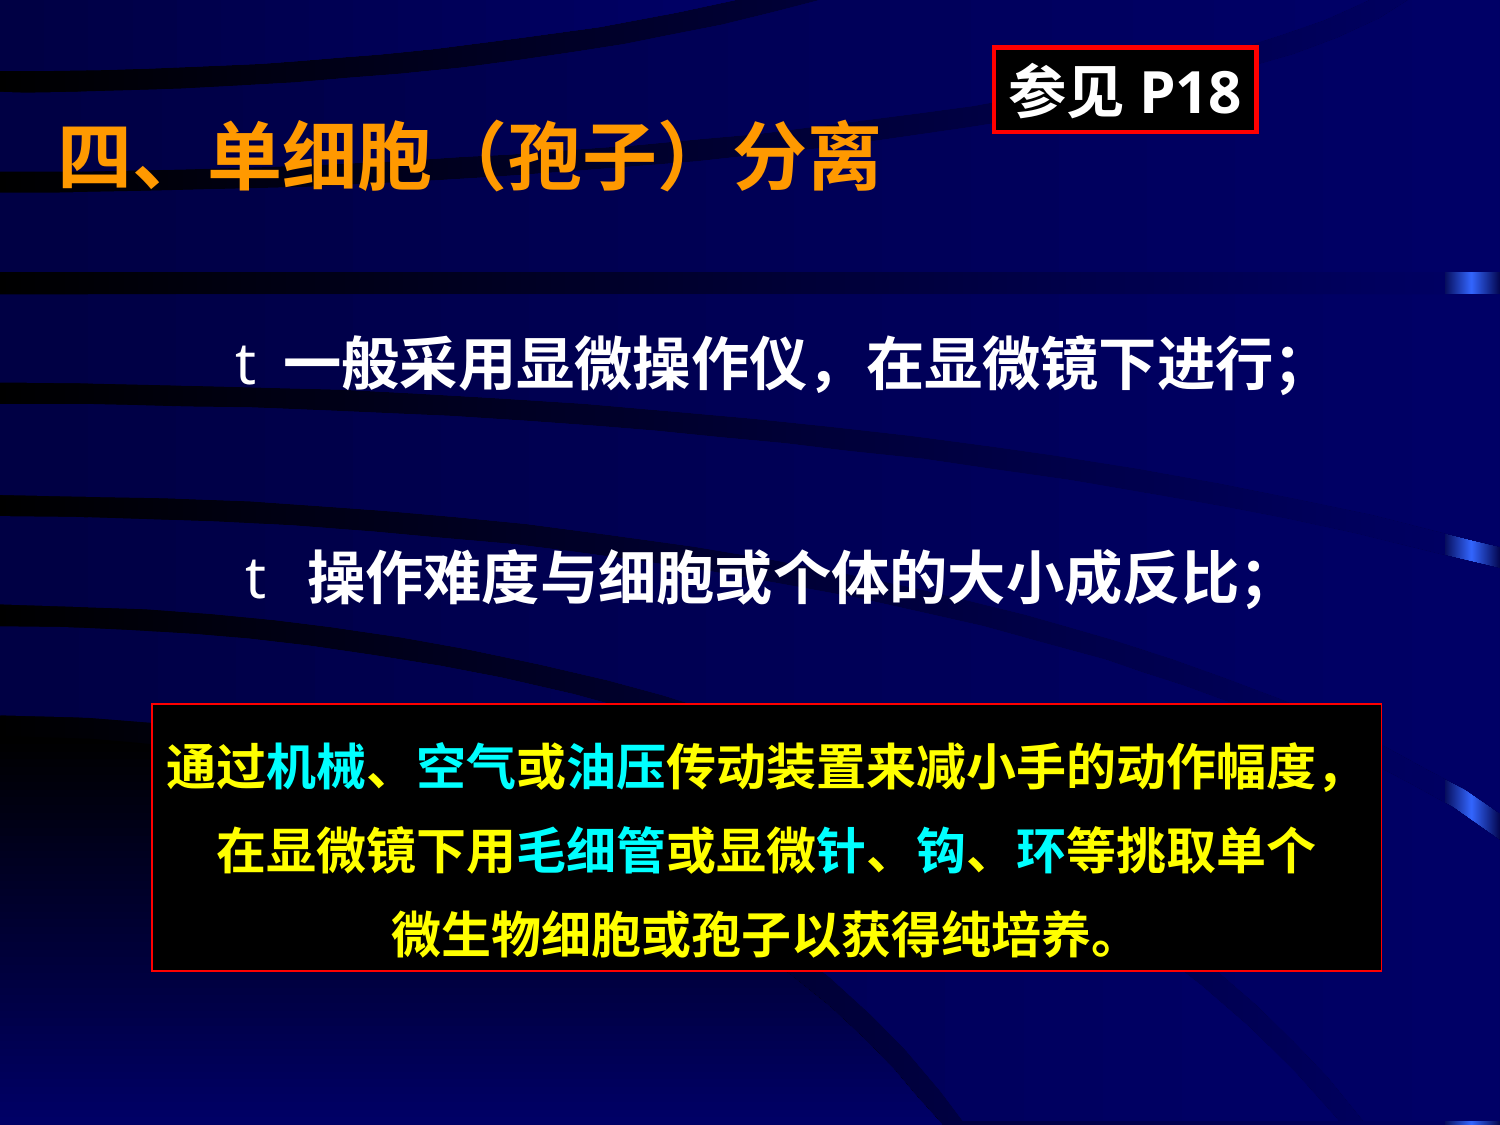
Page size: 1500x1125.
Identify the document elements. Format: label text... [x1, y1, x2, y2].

text_box 一般采用显微操作仪，在显微镜下进行； [220, 319, 1347, 405]
text_box 四、单细胞（孢子）分离 [42, 101, 898, 207]
text_box 操作难度与细胞或个体的大小成反比； [231, 533, 1313, 619]
text_box 通过机械、空气或油压传动装置来减小手的动作幅度， 在显微镜下用毛细管或显微针、钩、环等挑取单个 微生物细胞或孢子以获得纯培养。 [151, 704, 1382, 971]
text_box 参见P18 [993, 47, 1257, 133]
